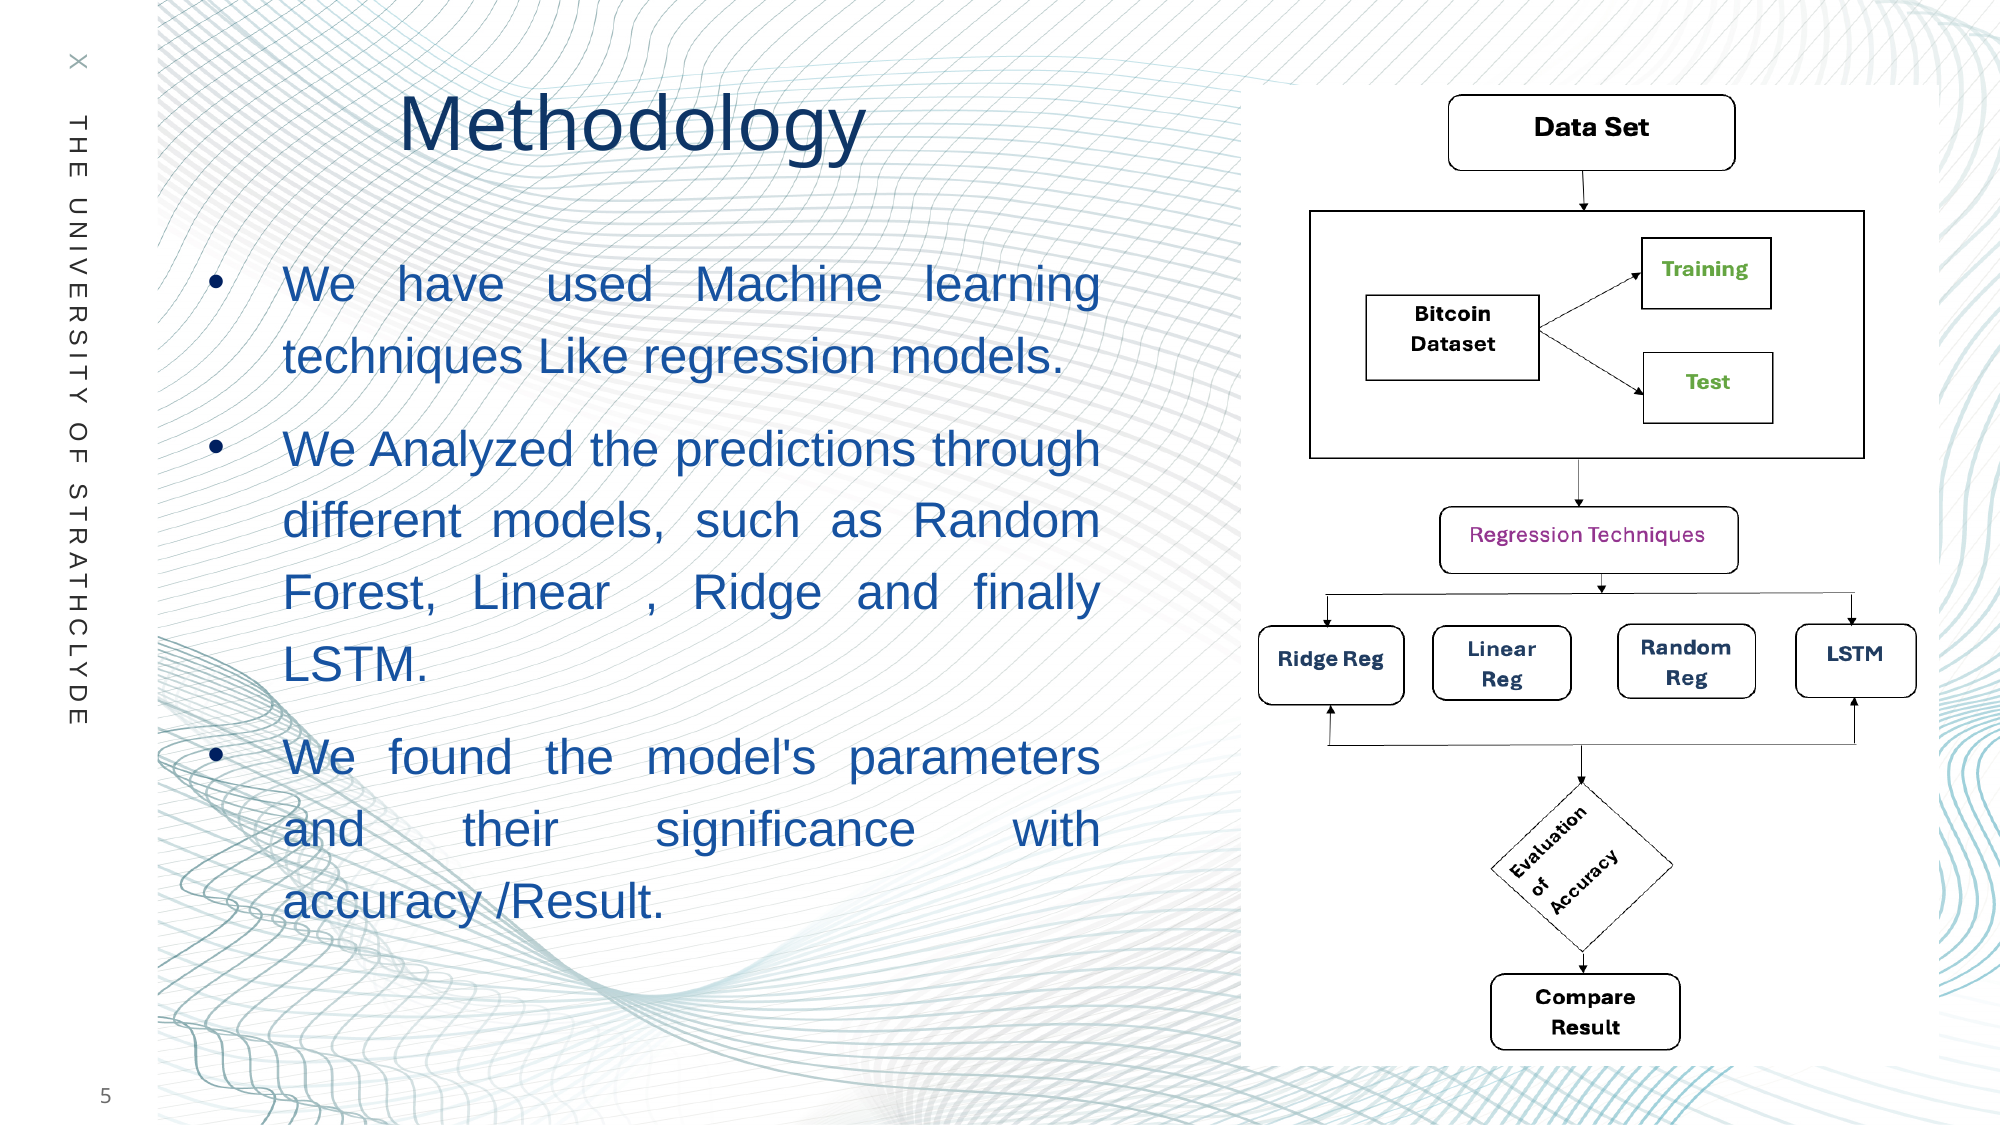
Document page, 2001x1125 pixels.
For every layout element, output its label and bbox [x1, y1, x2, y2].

text_box [24, 24, 157, 100]
picture [157, 0, 2000, 1125]
